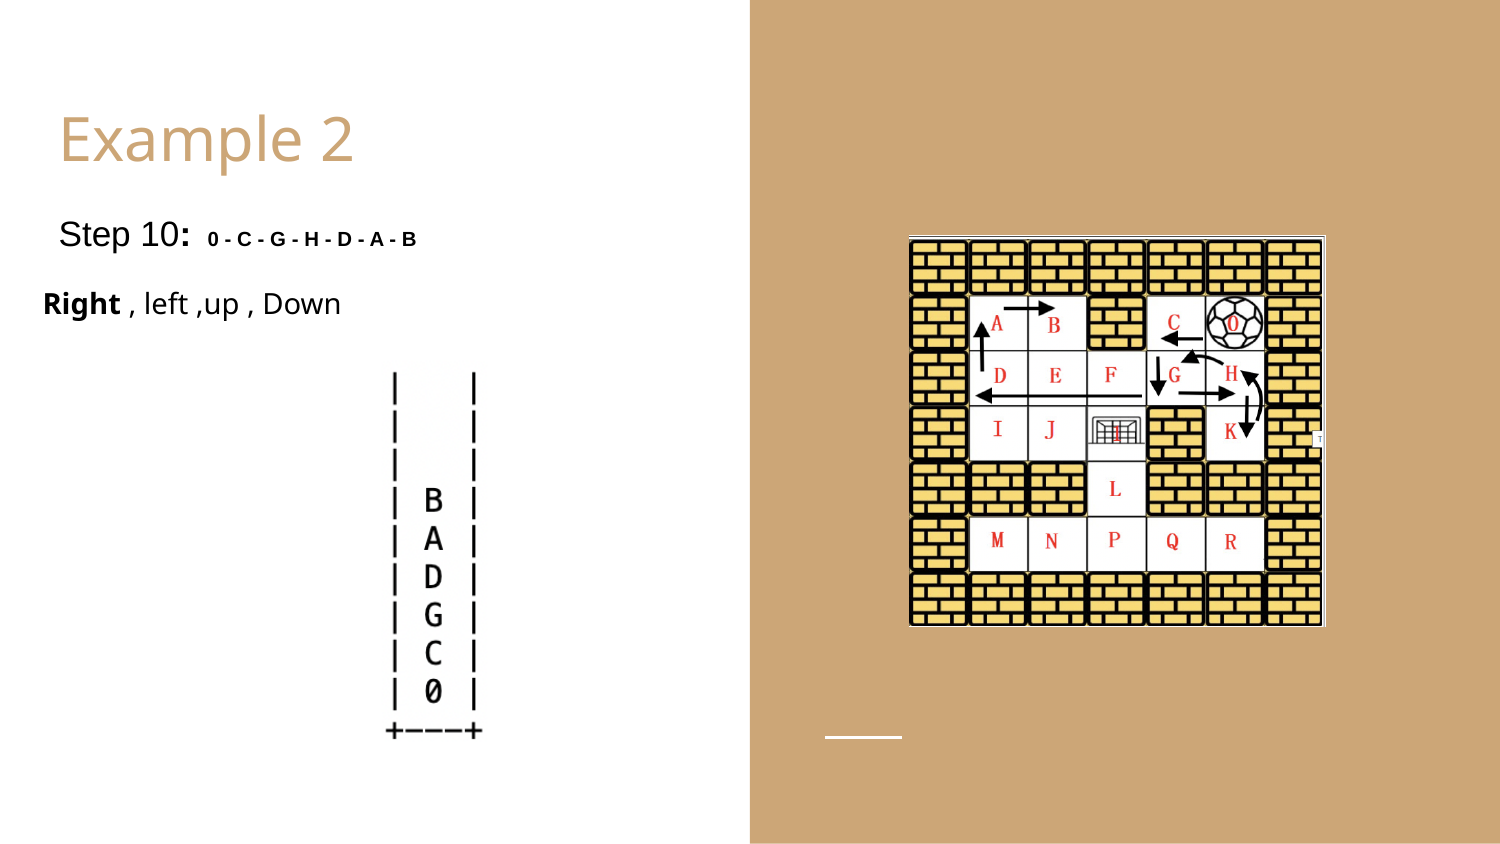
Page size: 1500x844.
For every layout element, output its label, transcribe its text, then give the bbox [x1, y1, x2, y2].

title Example 2 Step 10: 0 - C - G - H - D - A - B [43, 79, 708, 280]
picture [909, 234, 1326, 627]
picture [381, 359, 488, 743]
subtitle Right , left ,up , Down [27, 262, 691, 769]
